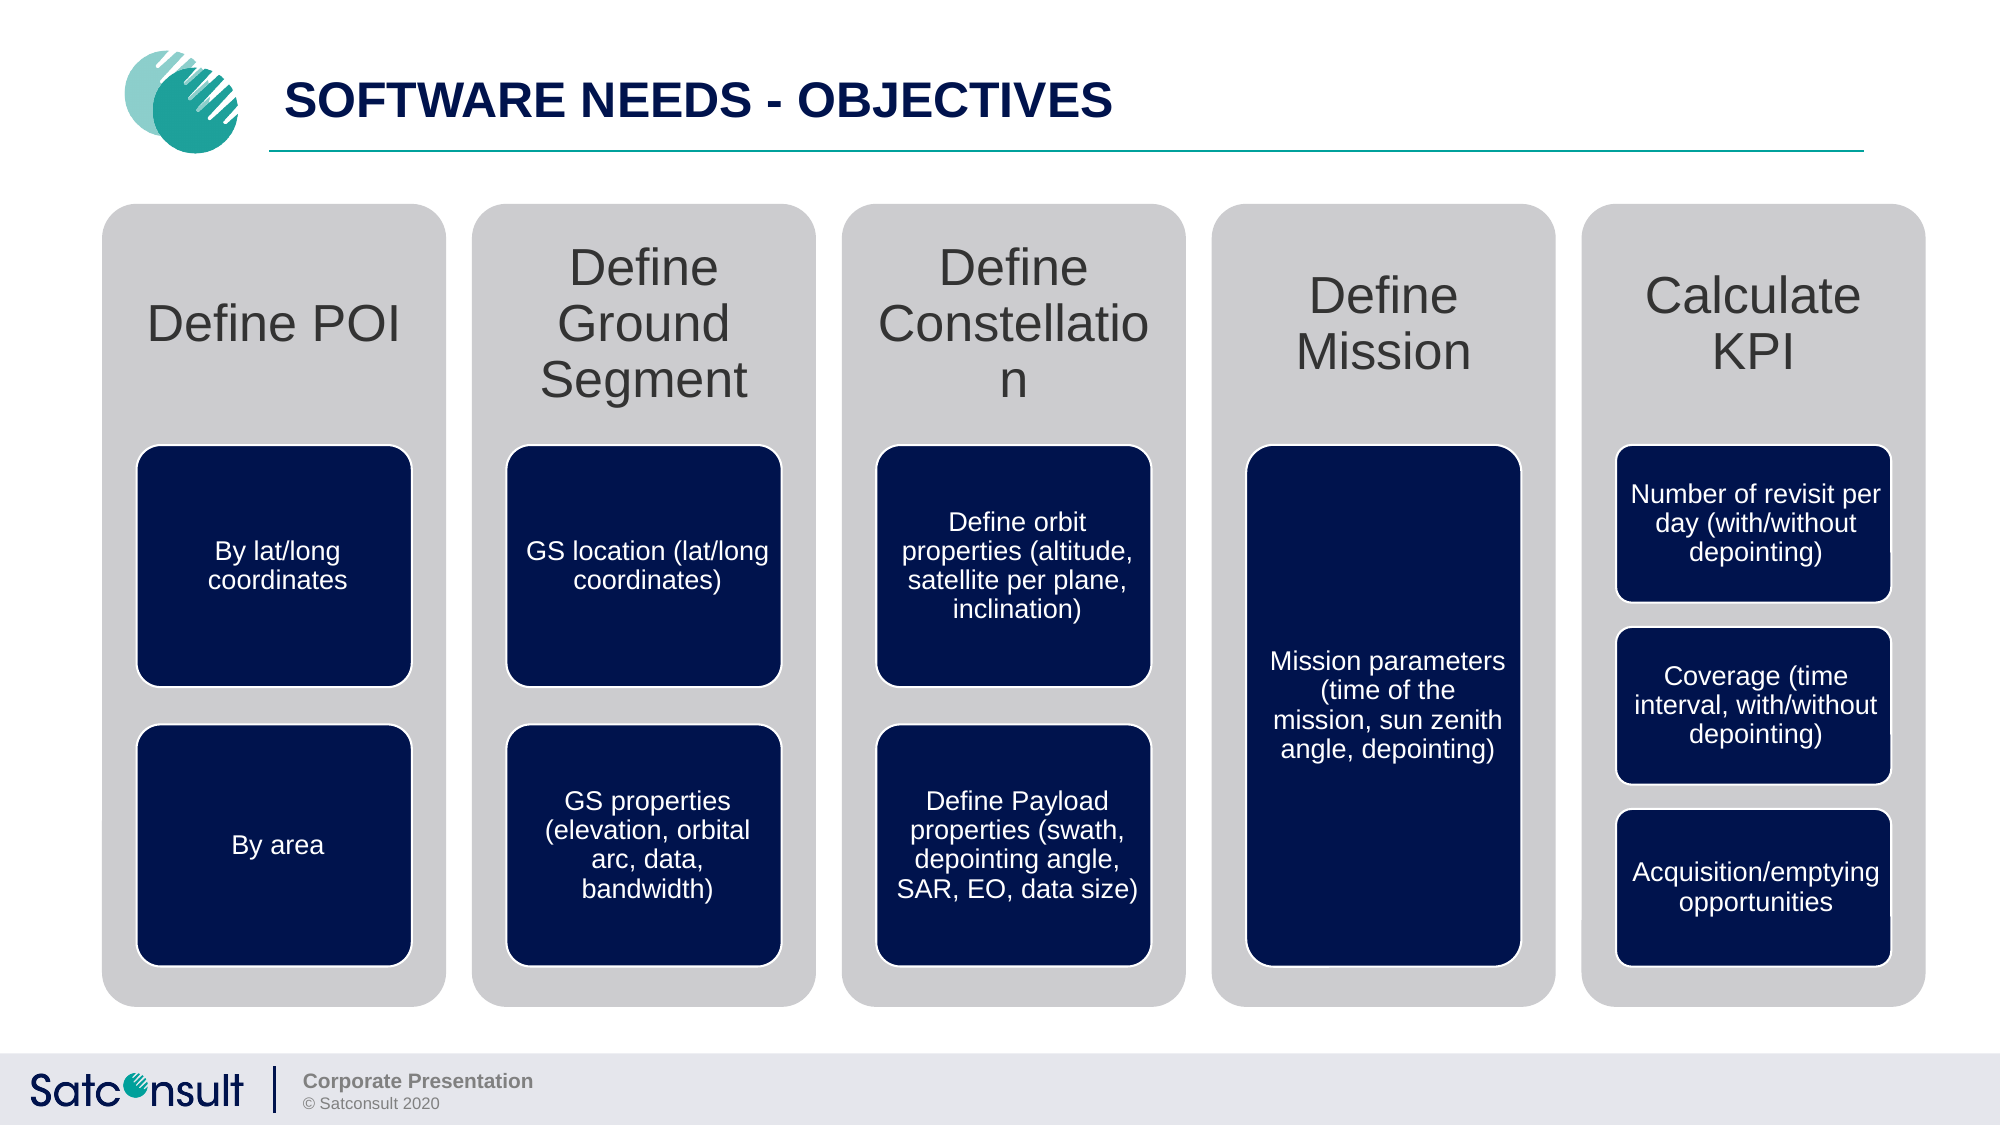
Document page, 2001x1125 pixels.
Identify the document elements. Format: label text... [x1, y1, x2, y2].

title Software needs - OBJECTIVES [269, 55, 1863, 147]
picture [0, 1042, 275, 1111]
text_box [101, 203, 1927, 1007]
picture [151, 66, 239, 155]
